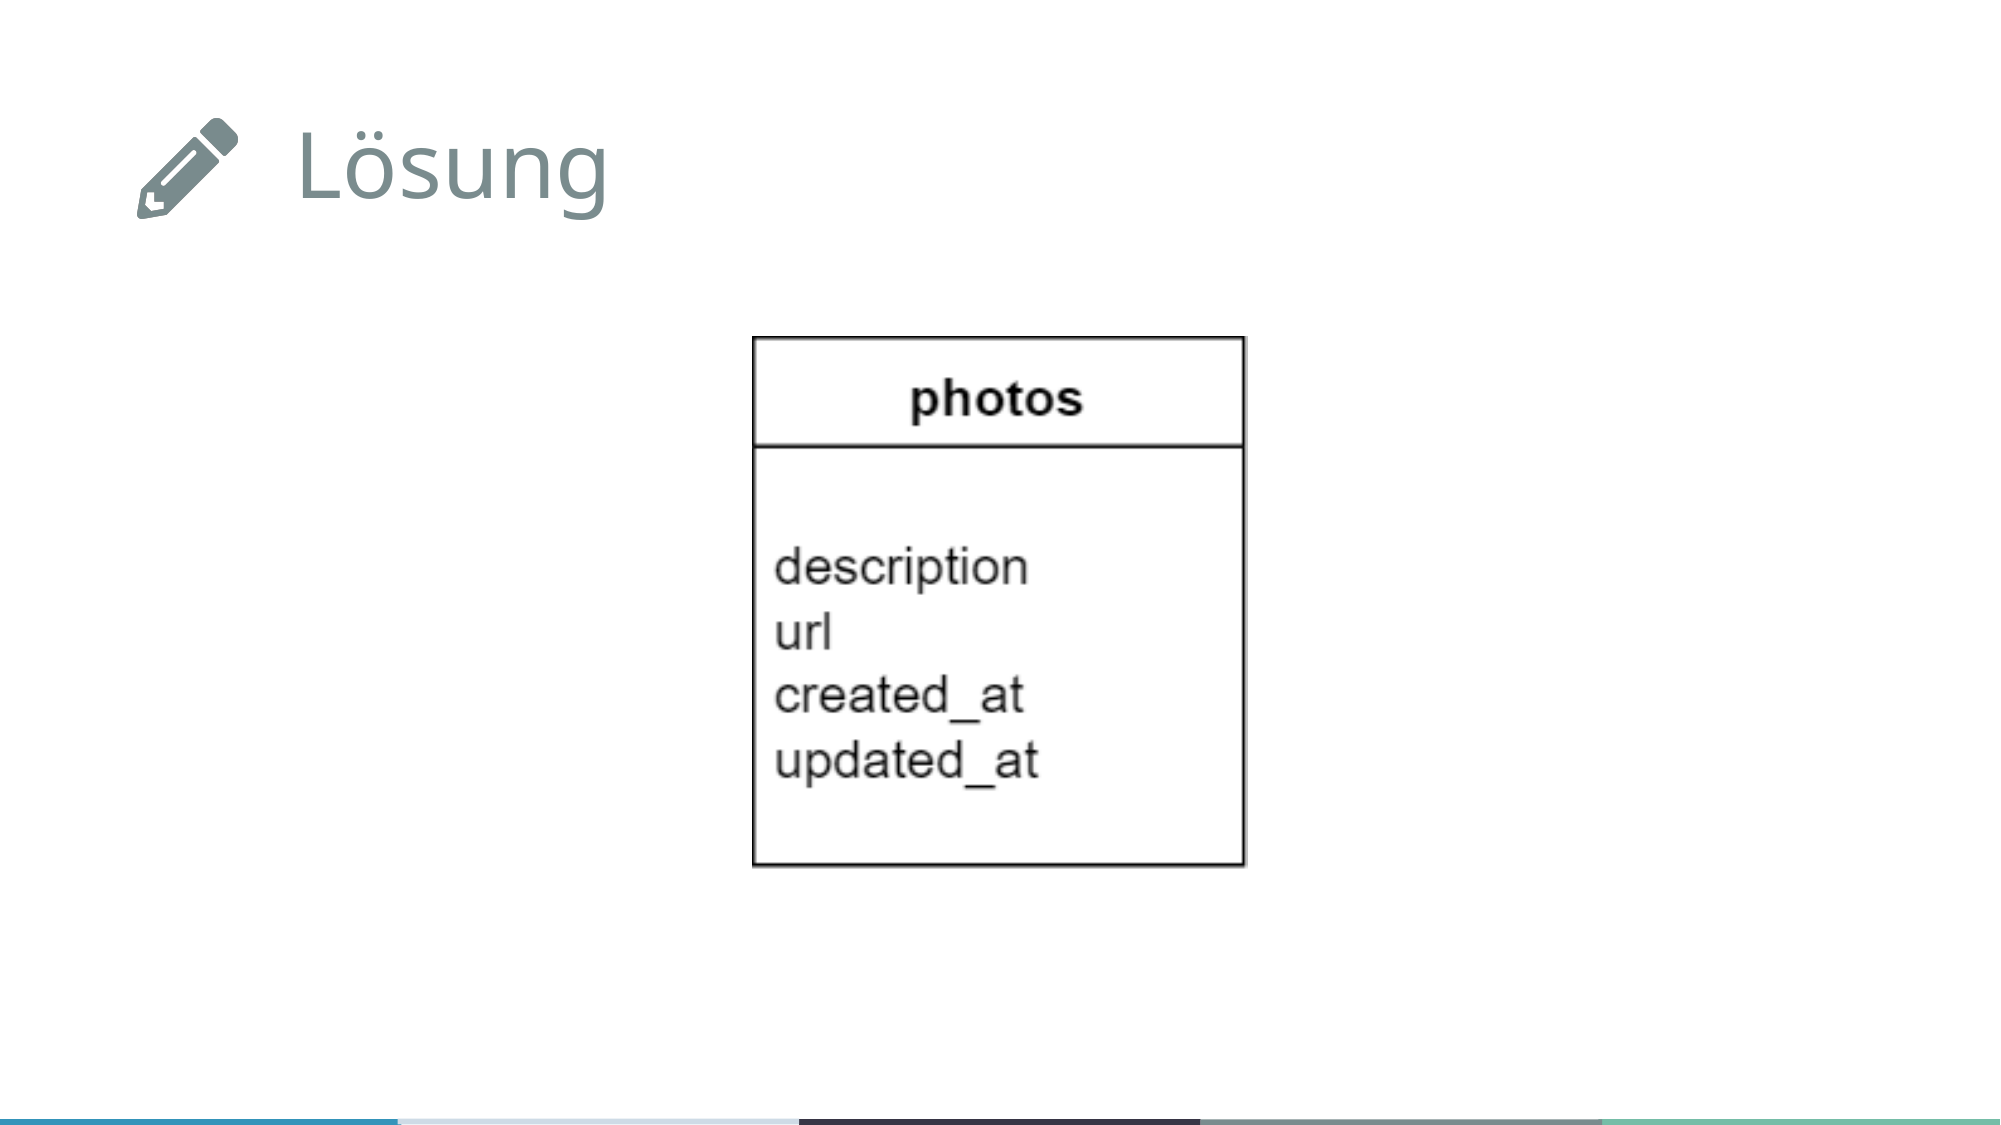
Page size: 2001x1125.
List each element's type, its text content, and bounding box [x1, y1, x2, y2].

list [752, 336, 1248, 879]
title Lösung [280, 59, 1863, 278]
picture [137, 118, 238, 219]
